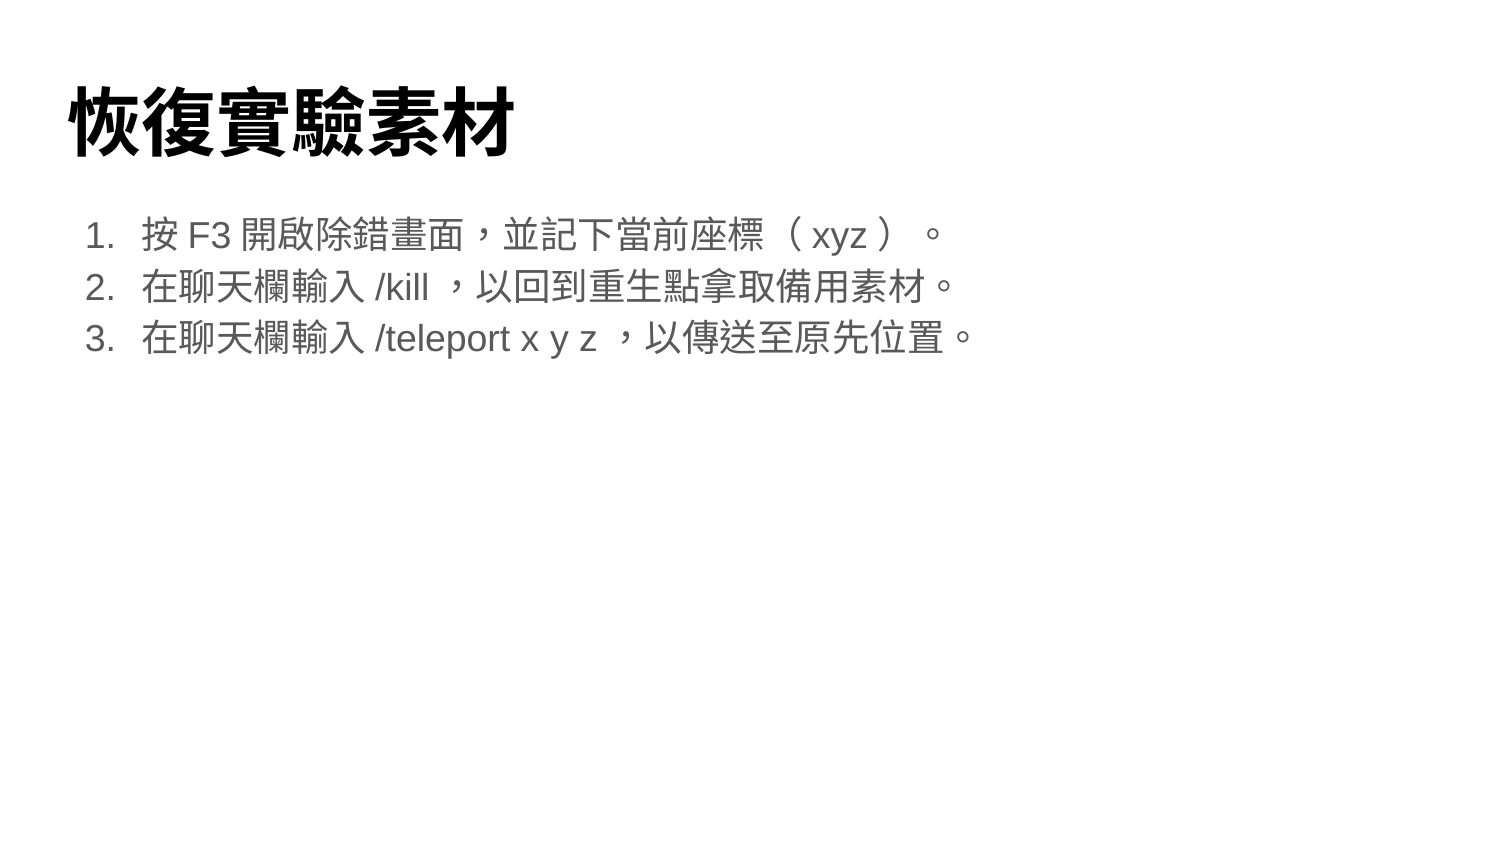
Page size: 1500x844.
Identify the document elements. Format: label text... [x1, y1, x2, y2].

list 按F3開啟除錯畫面，並記下當前座標（xyz）。 在聊天欄輸入/kill，以回到重生點拿取備用素材。 在聊天欄輸入/teleport x y z，以傳送至原先位置。 [51, 189, 1449, 750]
title 恢復實驗素材 [51, 72, 1449, 167]
